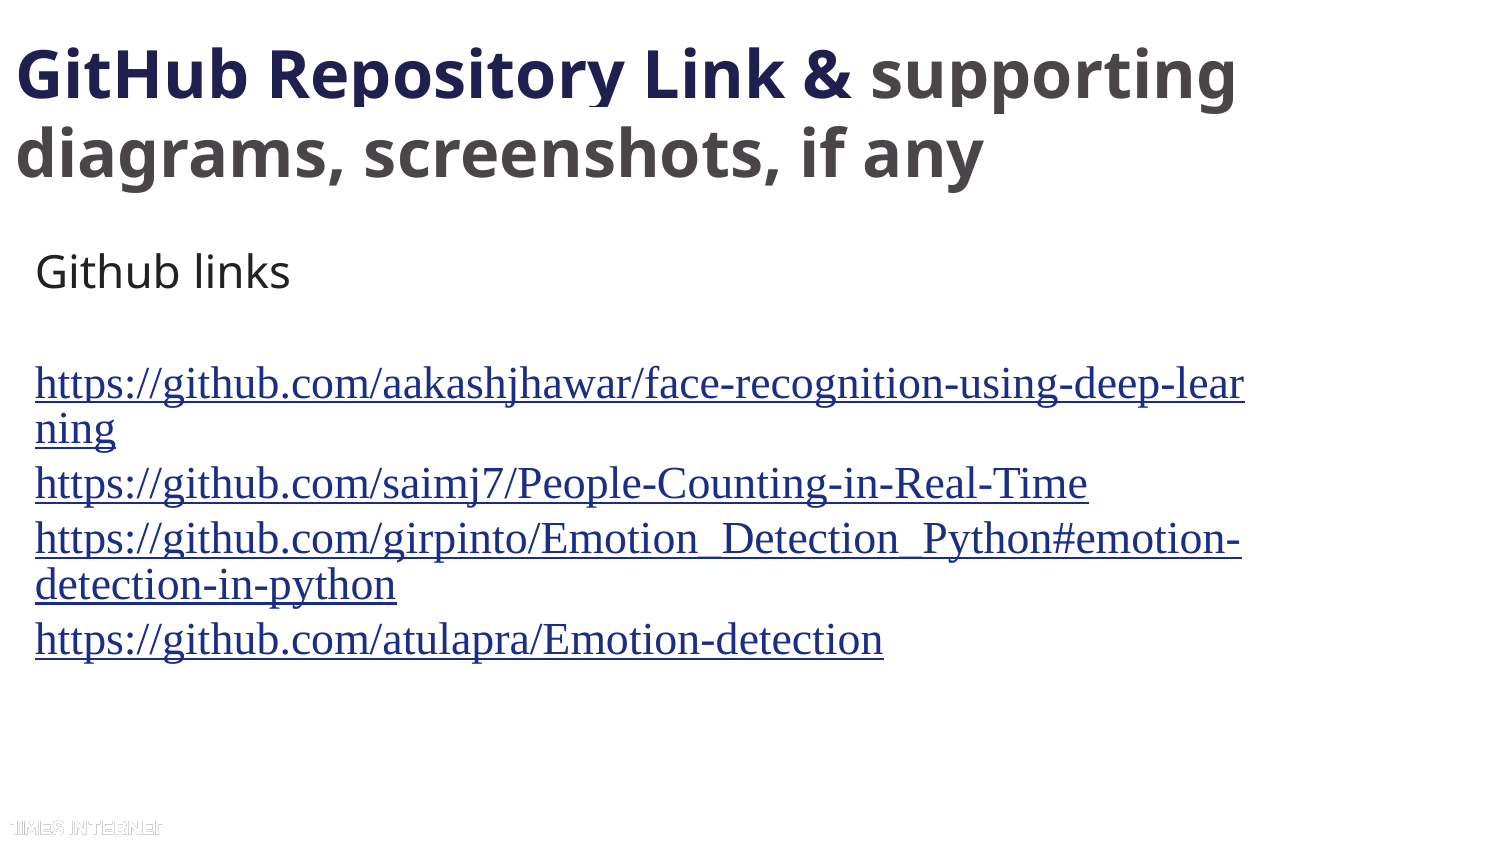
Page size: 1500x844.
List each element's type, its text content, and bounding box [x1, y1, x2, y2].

text_box Github links https://github.com/aakashjhawar/face-recognition-using-deep-learning https://github.com/saimj7/People-Counting-in-Real-Time https://github.com/girpinto/Emotion_Detection_Python#emotion-detection-in-python https://github.com/atulapra/Emotion-detection [19, 227, 1267, 753]
picture [8, 818, 164, 837]
text_box GitHub Repository Link & supporting diagrams, screenshots, if any [0, 16, 1500, 207]
